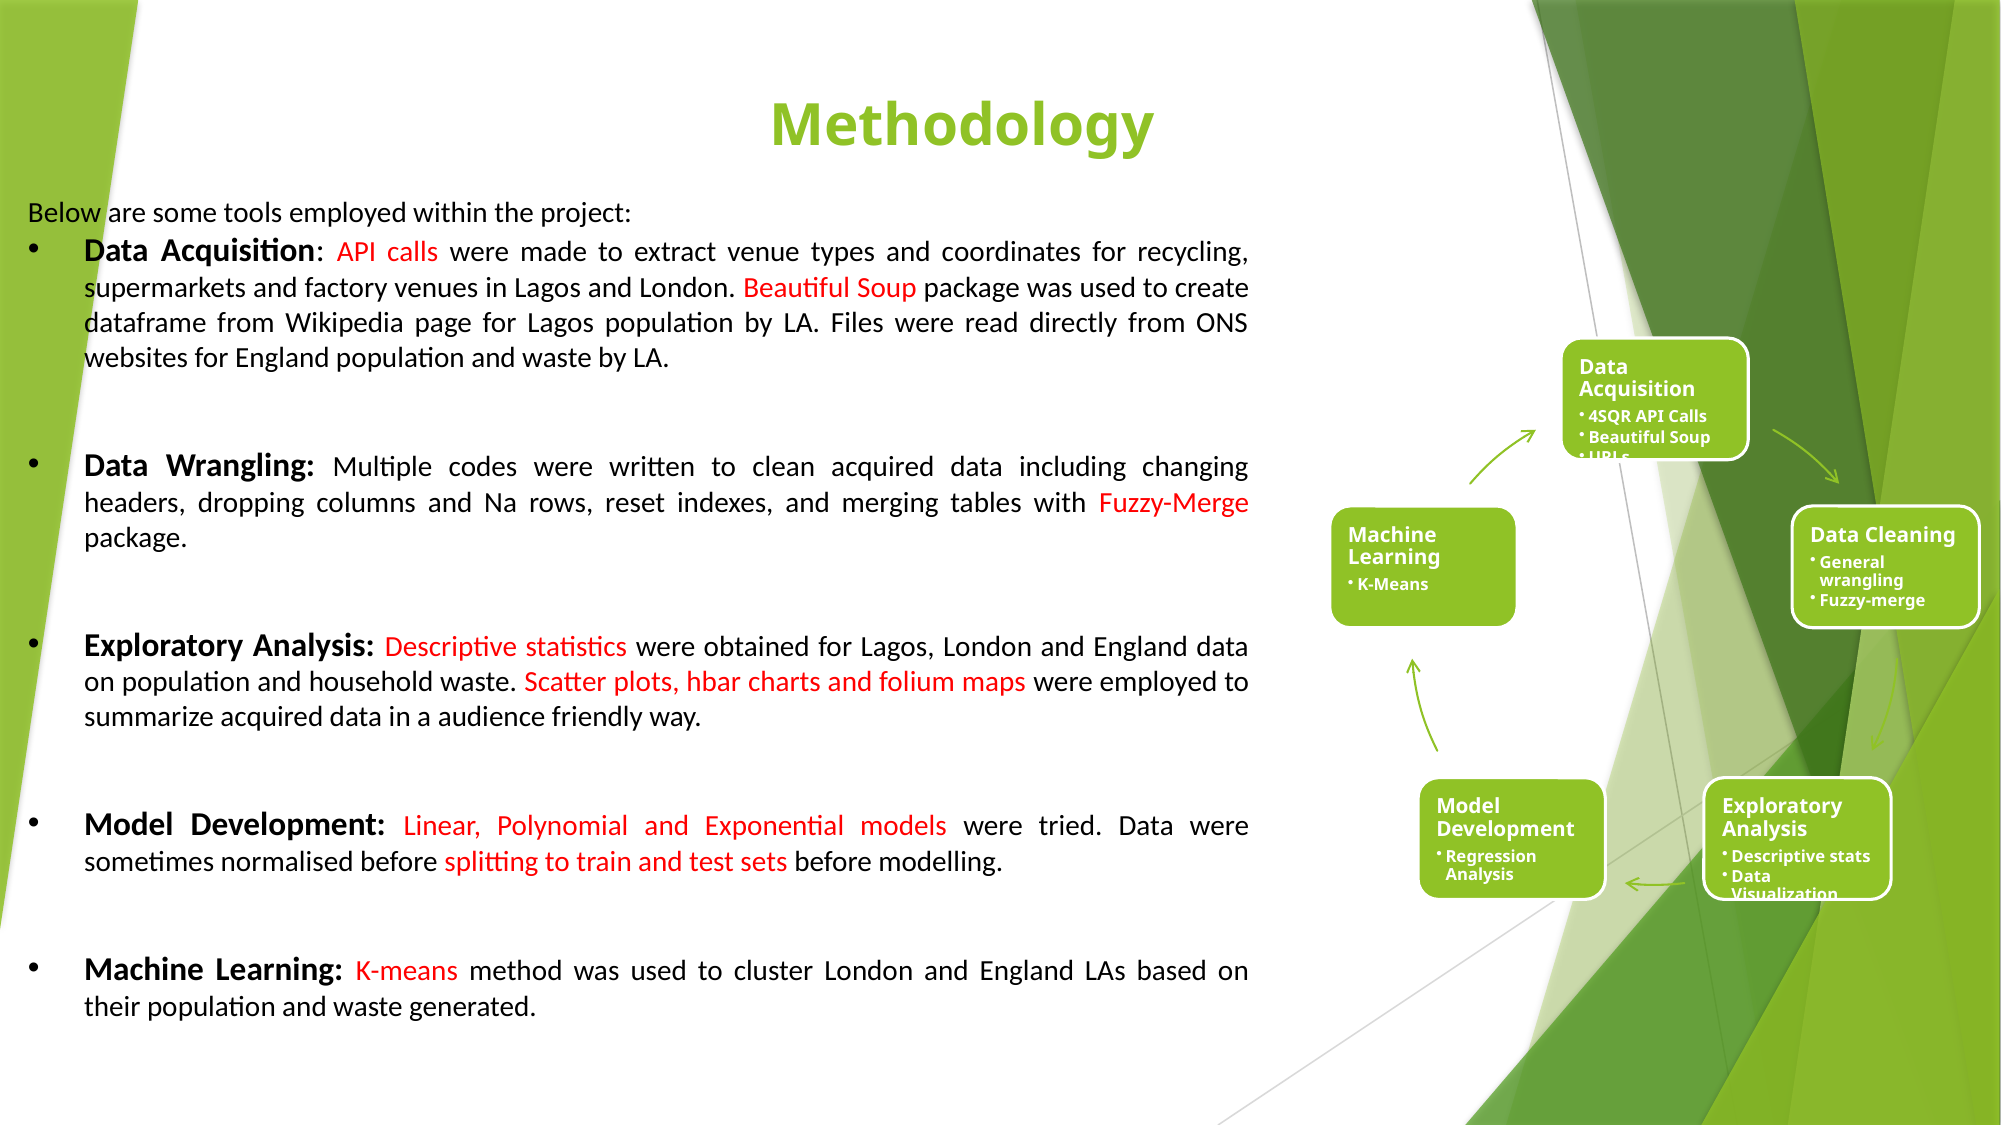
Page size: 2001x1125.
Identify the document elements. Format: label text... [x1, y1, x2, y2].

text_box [1246, 337, 2000, 909]
text_box Below are some tools employed within the project: Data Acquisition: API calls were made to extract venue types and coordinates for recycling, supermarkets and factory venues in Lagos and London. Beautiful Soup package was used to create dataframe from Wikipedia page for Lagos population by LA. Files were read directly from ONS websites for England population and waste by LA. Data Wrangling: Multiple codes were written to clean acquired data including changing headers, dropping columns and Na rows, reset indexes, and merging tables with Fuzzy-Merge package. Exploratory Analysis: Descriptive statistics were obtained for Lagos, London and England data on population and household waste. Scatter plots, hbar charts and folium maps were employed to summarize acquired data in a audience friendly way. Model Development: Linear, Polynomial and Exponential models were tried. Data were sometimes normalised before splitting to train and test sets before modelling. Machine Learning: K-means method was used to cluster London and England LAs based on their population and waste generated. [13, 185, 1265, 1030]
title Methodology [56, 34, 1868, 165]
